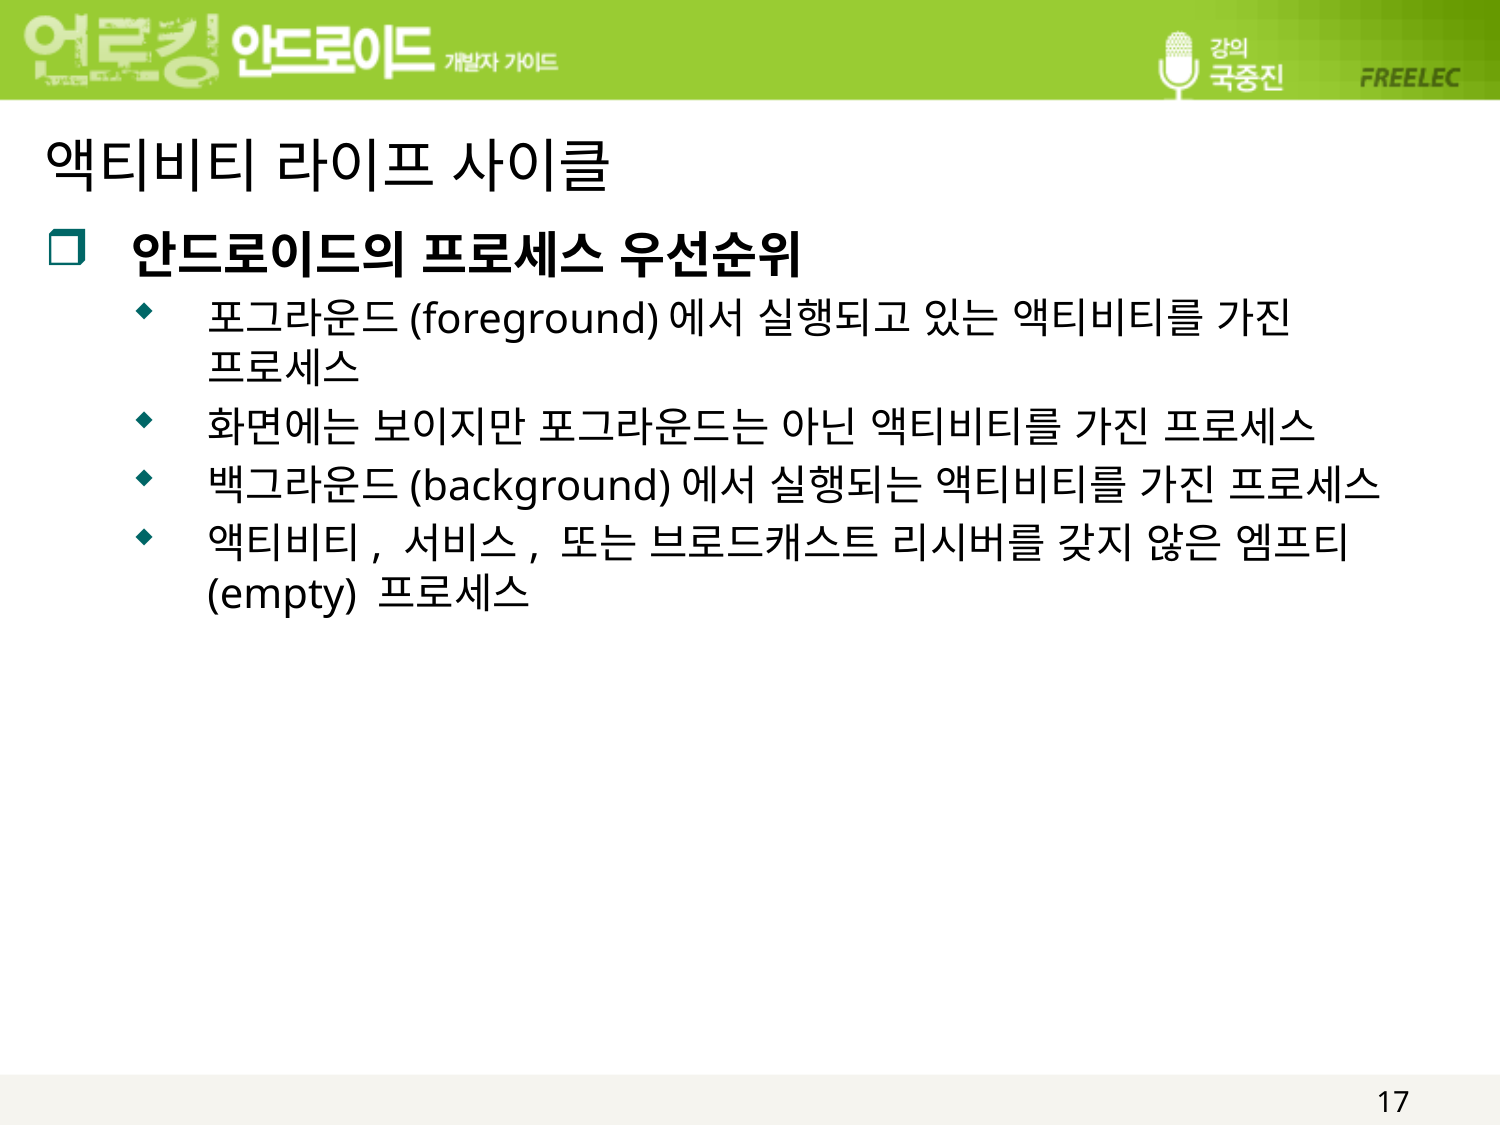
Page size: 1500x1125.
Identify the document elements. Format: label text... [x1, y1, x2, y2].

list 안드로이드의 프로세스 우선순위 포그라운드(foreground)에서 실행되고 있는 액티비티를 가진 프로세스 화면에는 보이지만 포그라운드는 아닌 액티비티를 가진 프로세스 백그라운드(background)에서 실행되는 액티비티를 가진 프로세스 액티비티, 서비스, 또는 브로드캐스트 리시버를 갖지 않은 엠프티(empty) 프로세스 [29, 215, 1448, 1067]
slide_number 17 [1074, 1075, 1426, 1121]
picture [0, 0, 1500, 1074]
title 액티비티 라이프 사이클 [29, 128, 1460, 200]
